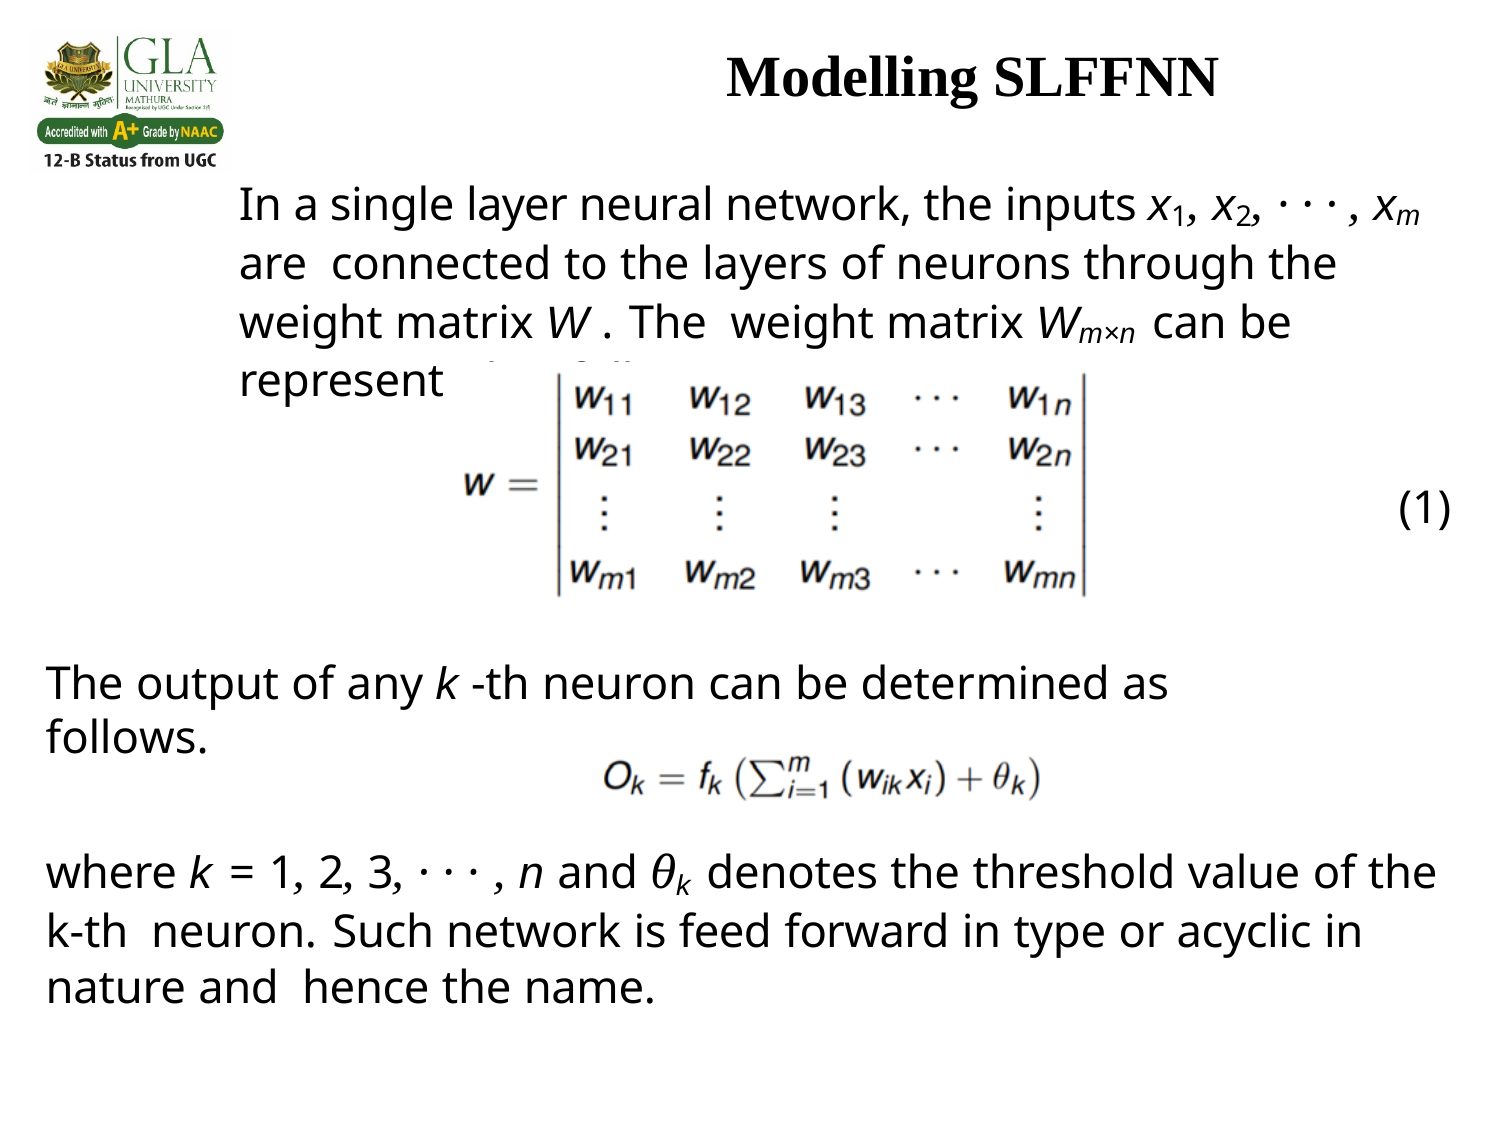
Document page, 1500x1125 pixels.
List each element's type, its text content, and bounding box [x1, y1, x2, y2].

text_box The output of any k -th neuron can be determined as follows. [41, 650, 1252, 763]
picture [582, 724, 1092, 826]
text_box (1) [1394, 474, 1458, 533]
text_box In a single layer neural network, the inputs x1, x2, · · · , xm are connected to the layers of neurons through the weight matrix W . The weight matrix Wm×n can be represented as follows. [218, 167, 1432, 406]
picture [442, 361, 1104, 622]
title Modeling SLModelling SLFFNNFFNN [383, 0, 1395, 167]
picture [29, 28, 231, 174]
text_box where k = 1, 2, 3, · · · , n and θk denotes the threshold value of the k-th neuron. Such network is feed forward in type or acyclic in nature and hence the name. [29, 835, 1454, 1013]
